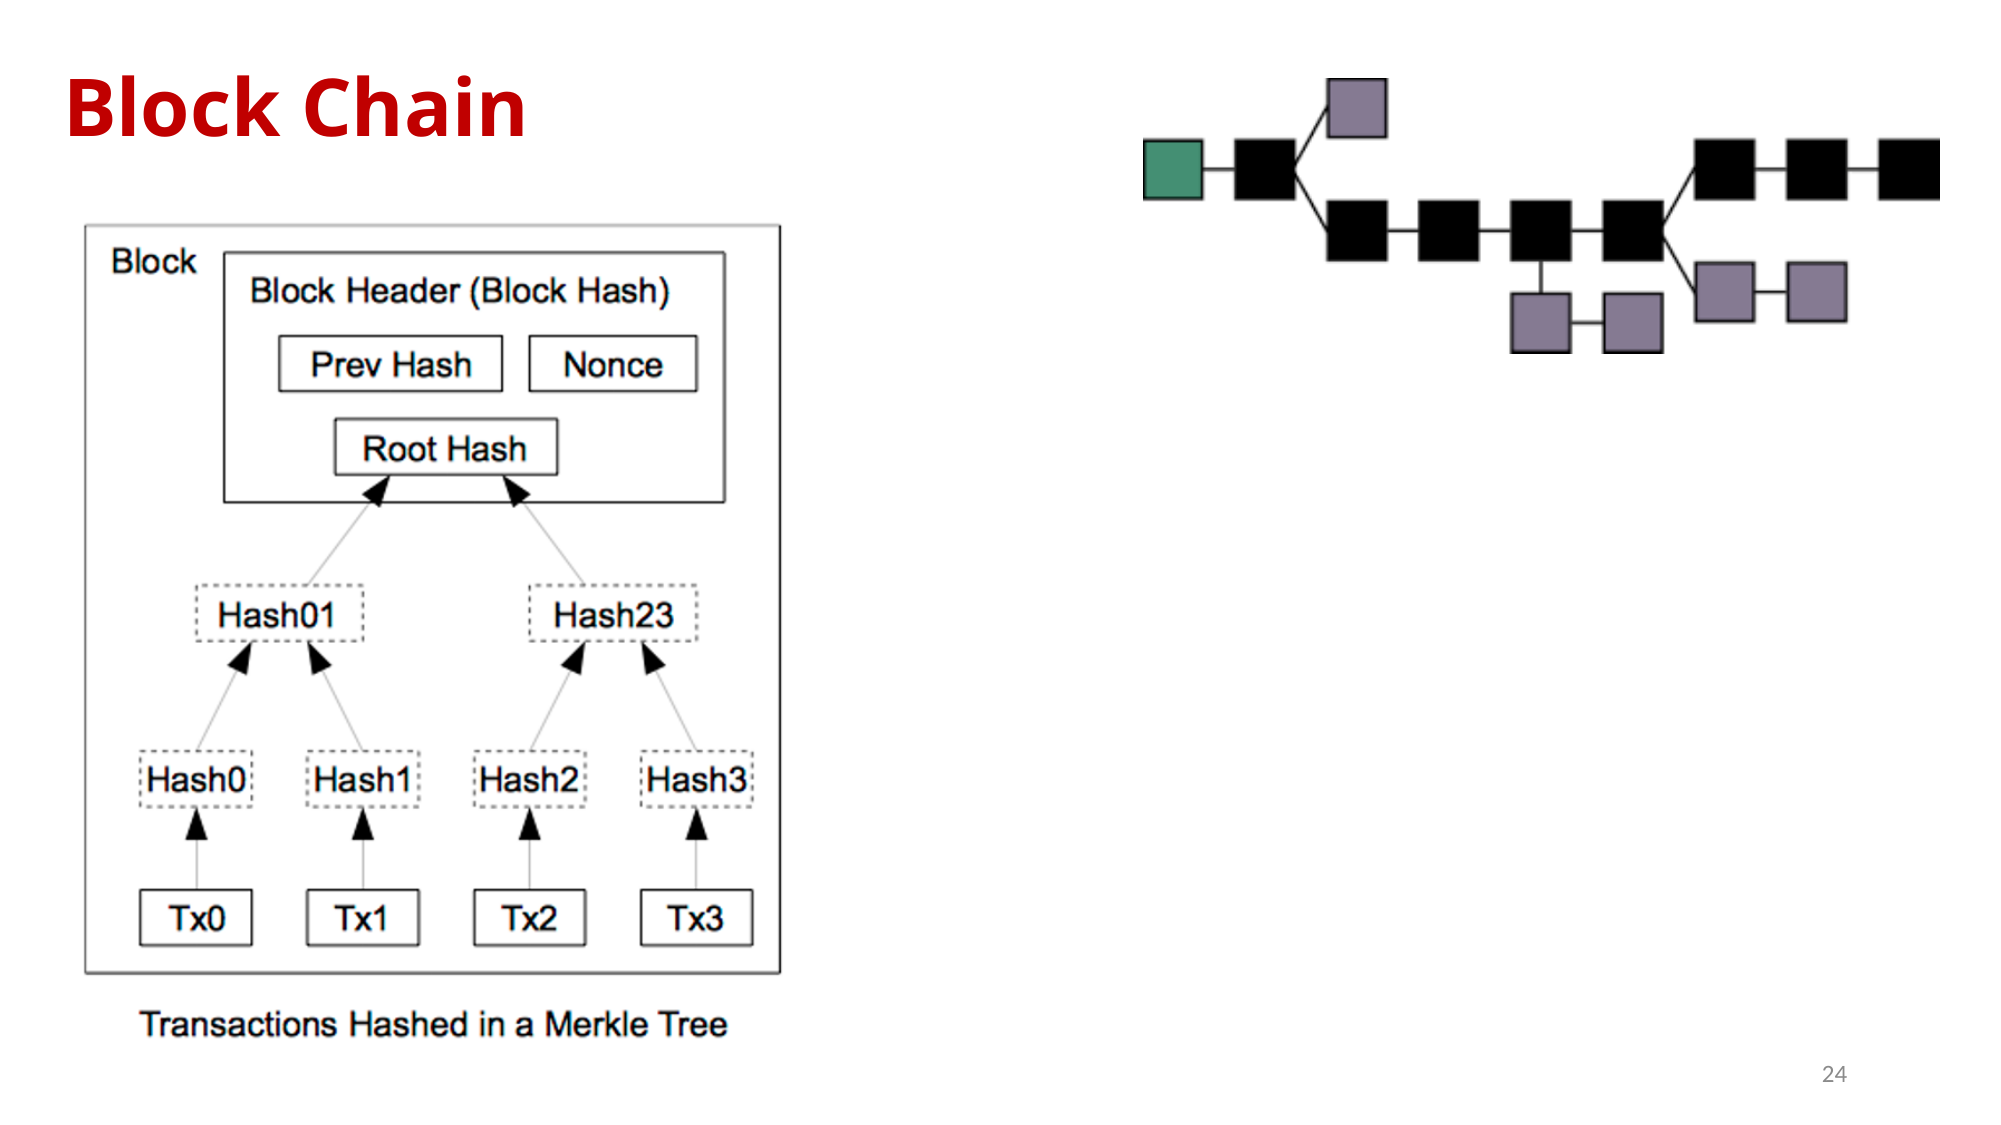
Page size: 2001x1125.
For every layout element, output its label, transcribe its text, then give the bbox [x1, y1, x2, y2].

title Block Chain [48, 59, 1963, 162]
picture [75, 216, 790, 1043]
picture [1143, 78, 1940, 354]
slide_number 24 [1412, 1042, 1863, 1103]
